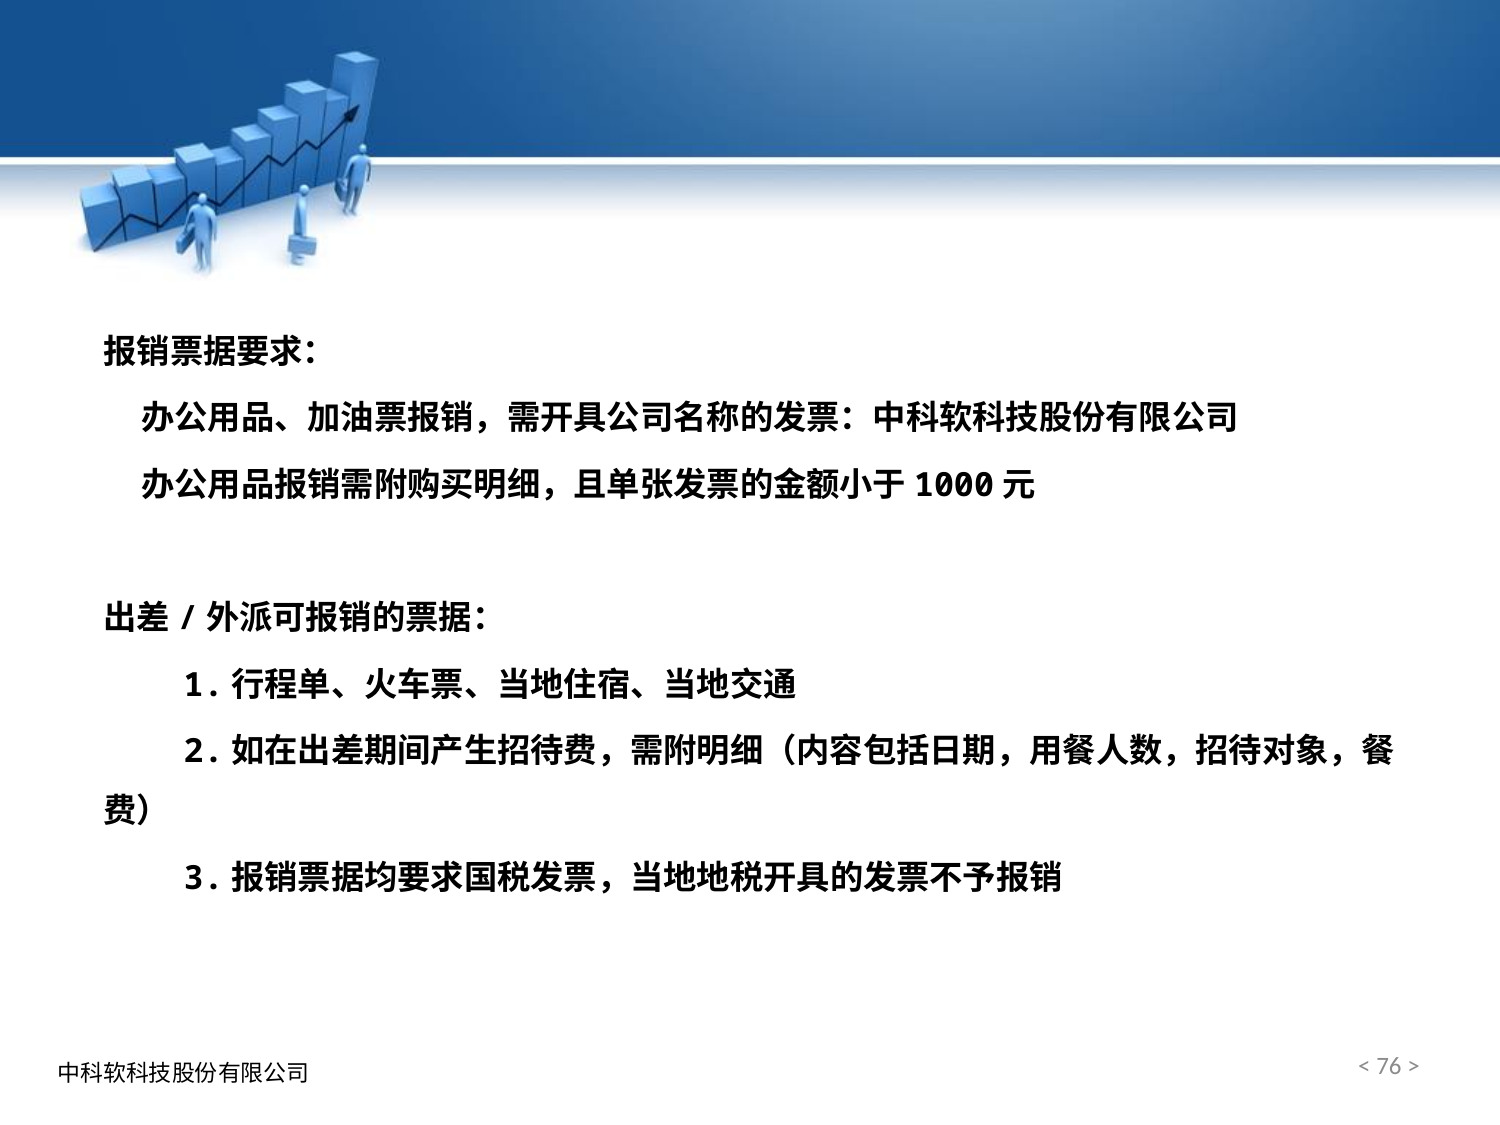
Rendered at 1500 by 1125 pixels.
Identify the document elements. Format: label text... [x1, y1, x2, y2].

picture [0, 0, 1500, 1125]
list 报销票据要求： 办公用品、加油票报销，需开具公司名称的发票：中科软科技股份有限公司 办公用品报销需附购买明细，且单张发票的金额小于1000元 出差/外派可报销的票据： 1.行程单、火车票、当地住宿、当地交通 2.如在出差期间产生招待费，需附明细（内容包括日期，用餐人数，招待对象，餐费） 3.报销票据均要求国税发票，当地地税开具的发票不予报销 [88, 302, 1447, 1005]
